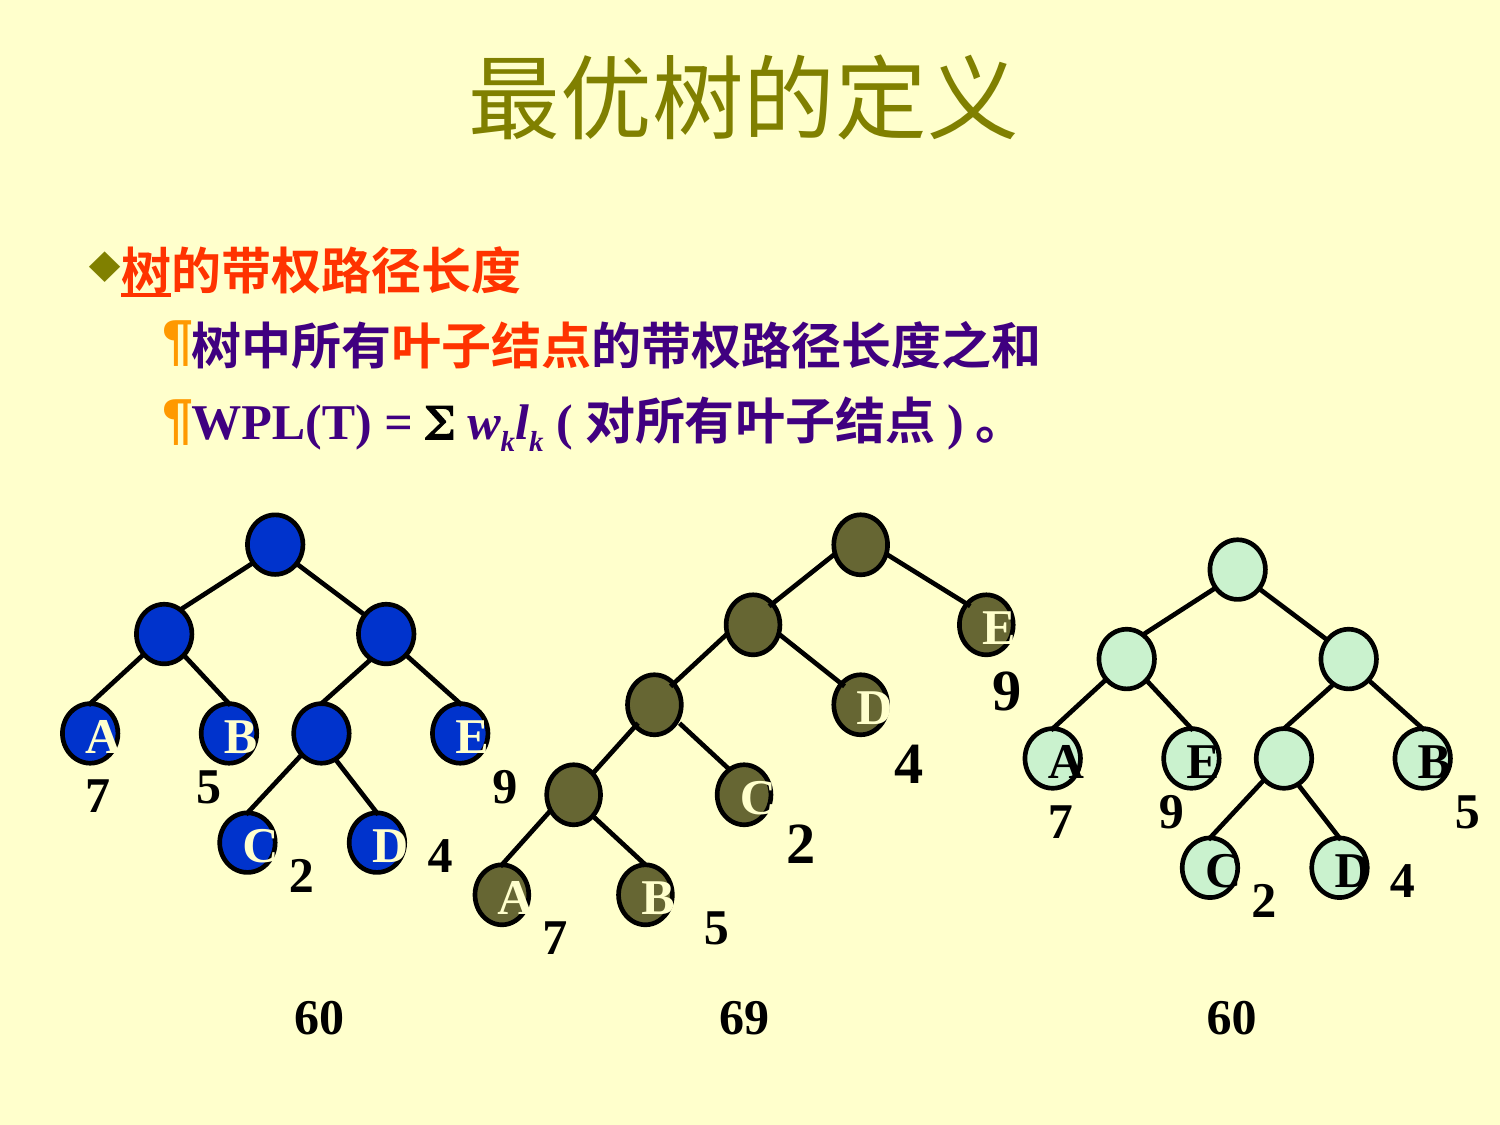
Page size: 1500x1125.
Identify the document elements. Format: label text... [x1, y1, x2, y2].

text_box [62, 514, 473, 903]
text_box 树的带权路径长度 树中所有叶子结点的带权路径长度之和 WPL(T) =  wklk (对所有叶子结点)。 [74, 231, 1500, 465]
text_box 69 [704, 977, 785, 1053]
title 最优树的定义 [106, 2, 1382, 191]
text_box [474, 514, 1038, 965]
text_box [1024, 539, 1488, 928]
text_box 60 [1191, 977, 1272, 1053]
text_box 60 [279, 977, 360, 1053]
